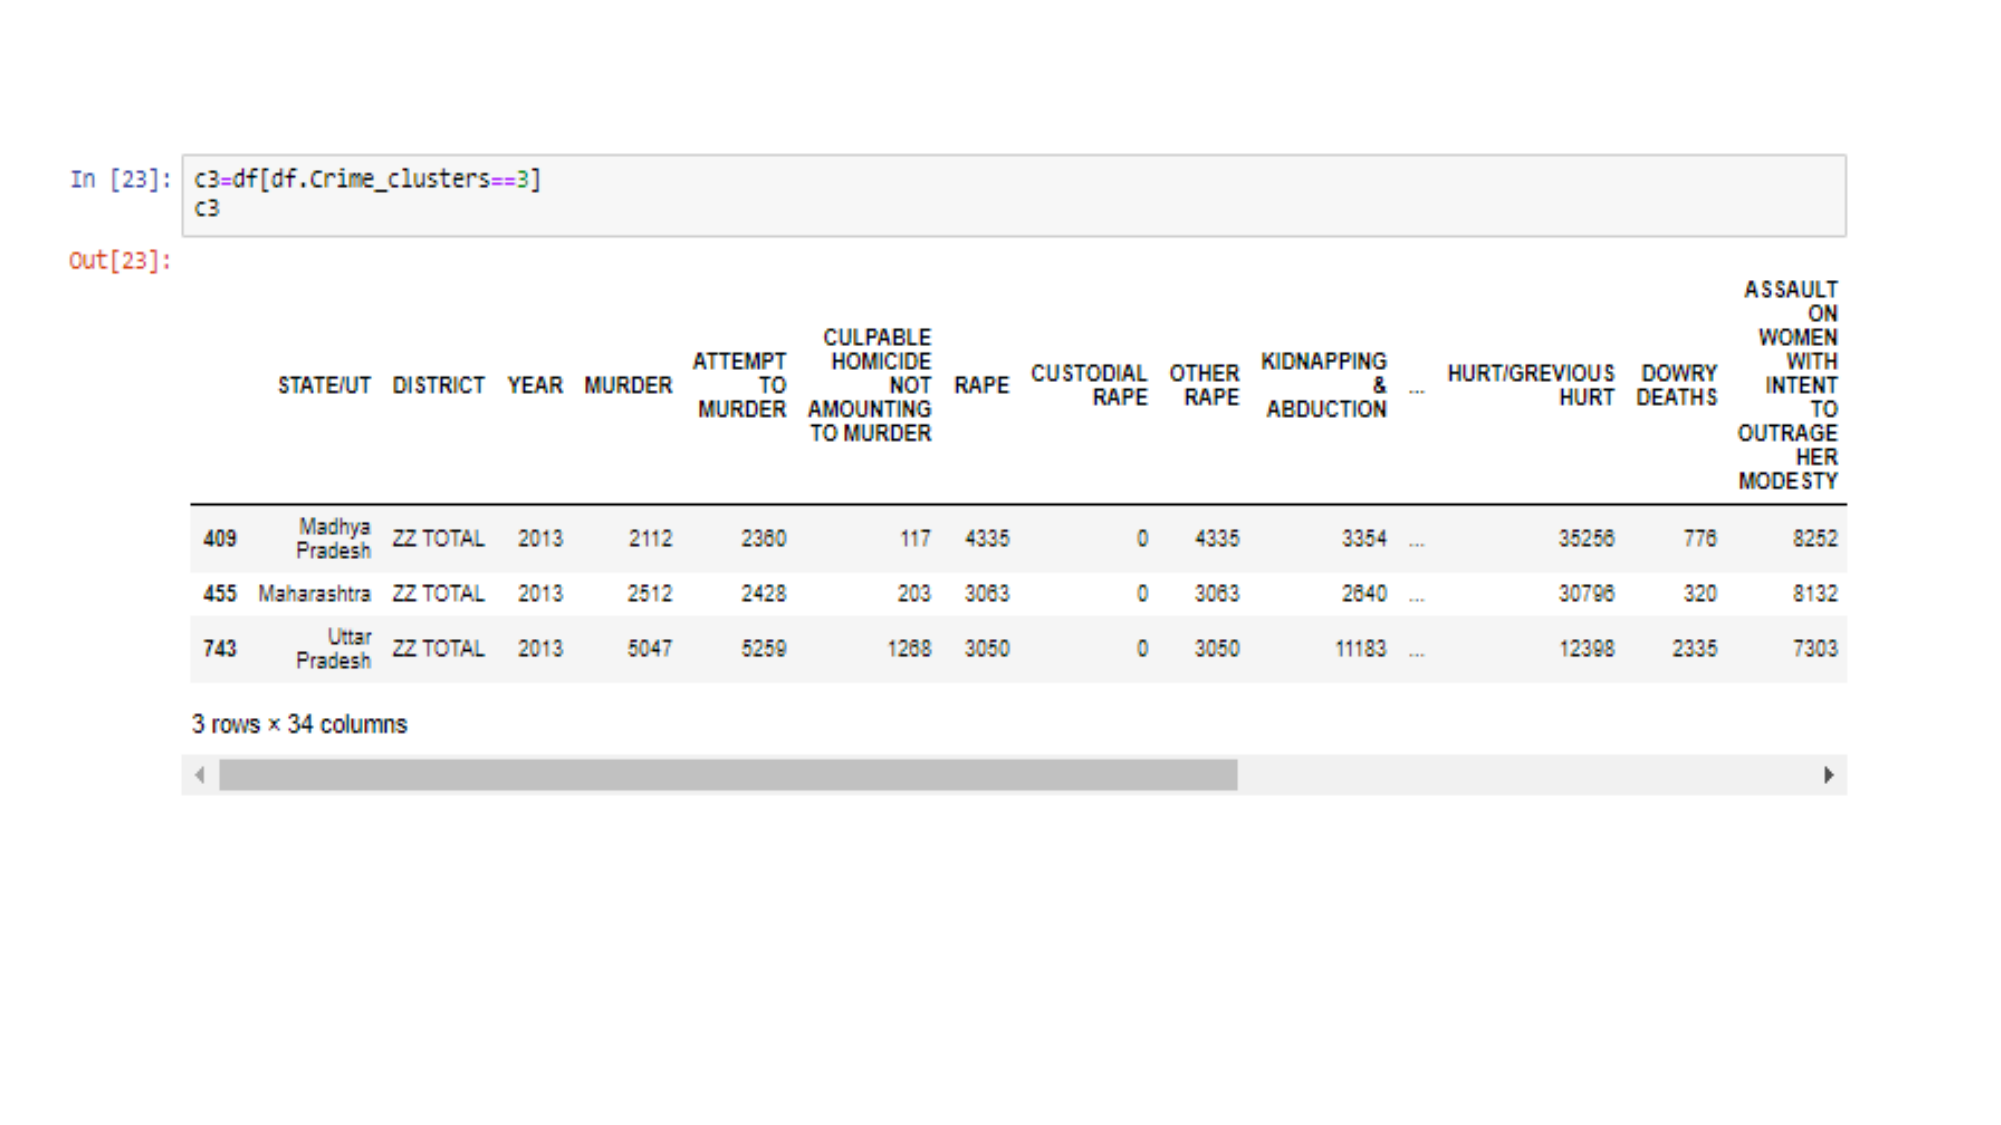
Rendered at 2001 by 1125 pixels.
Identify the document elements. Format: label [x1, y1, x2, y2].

picture [23, 139, 1867, 813]
